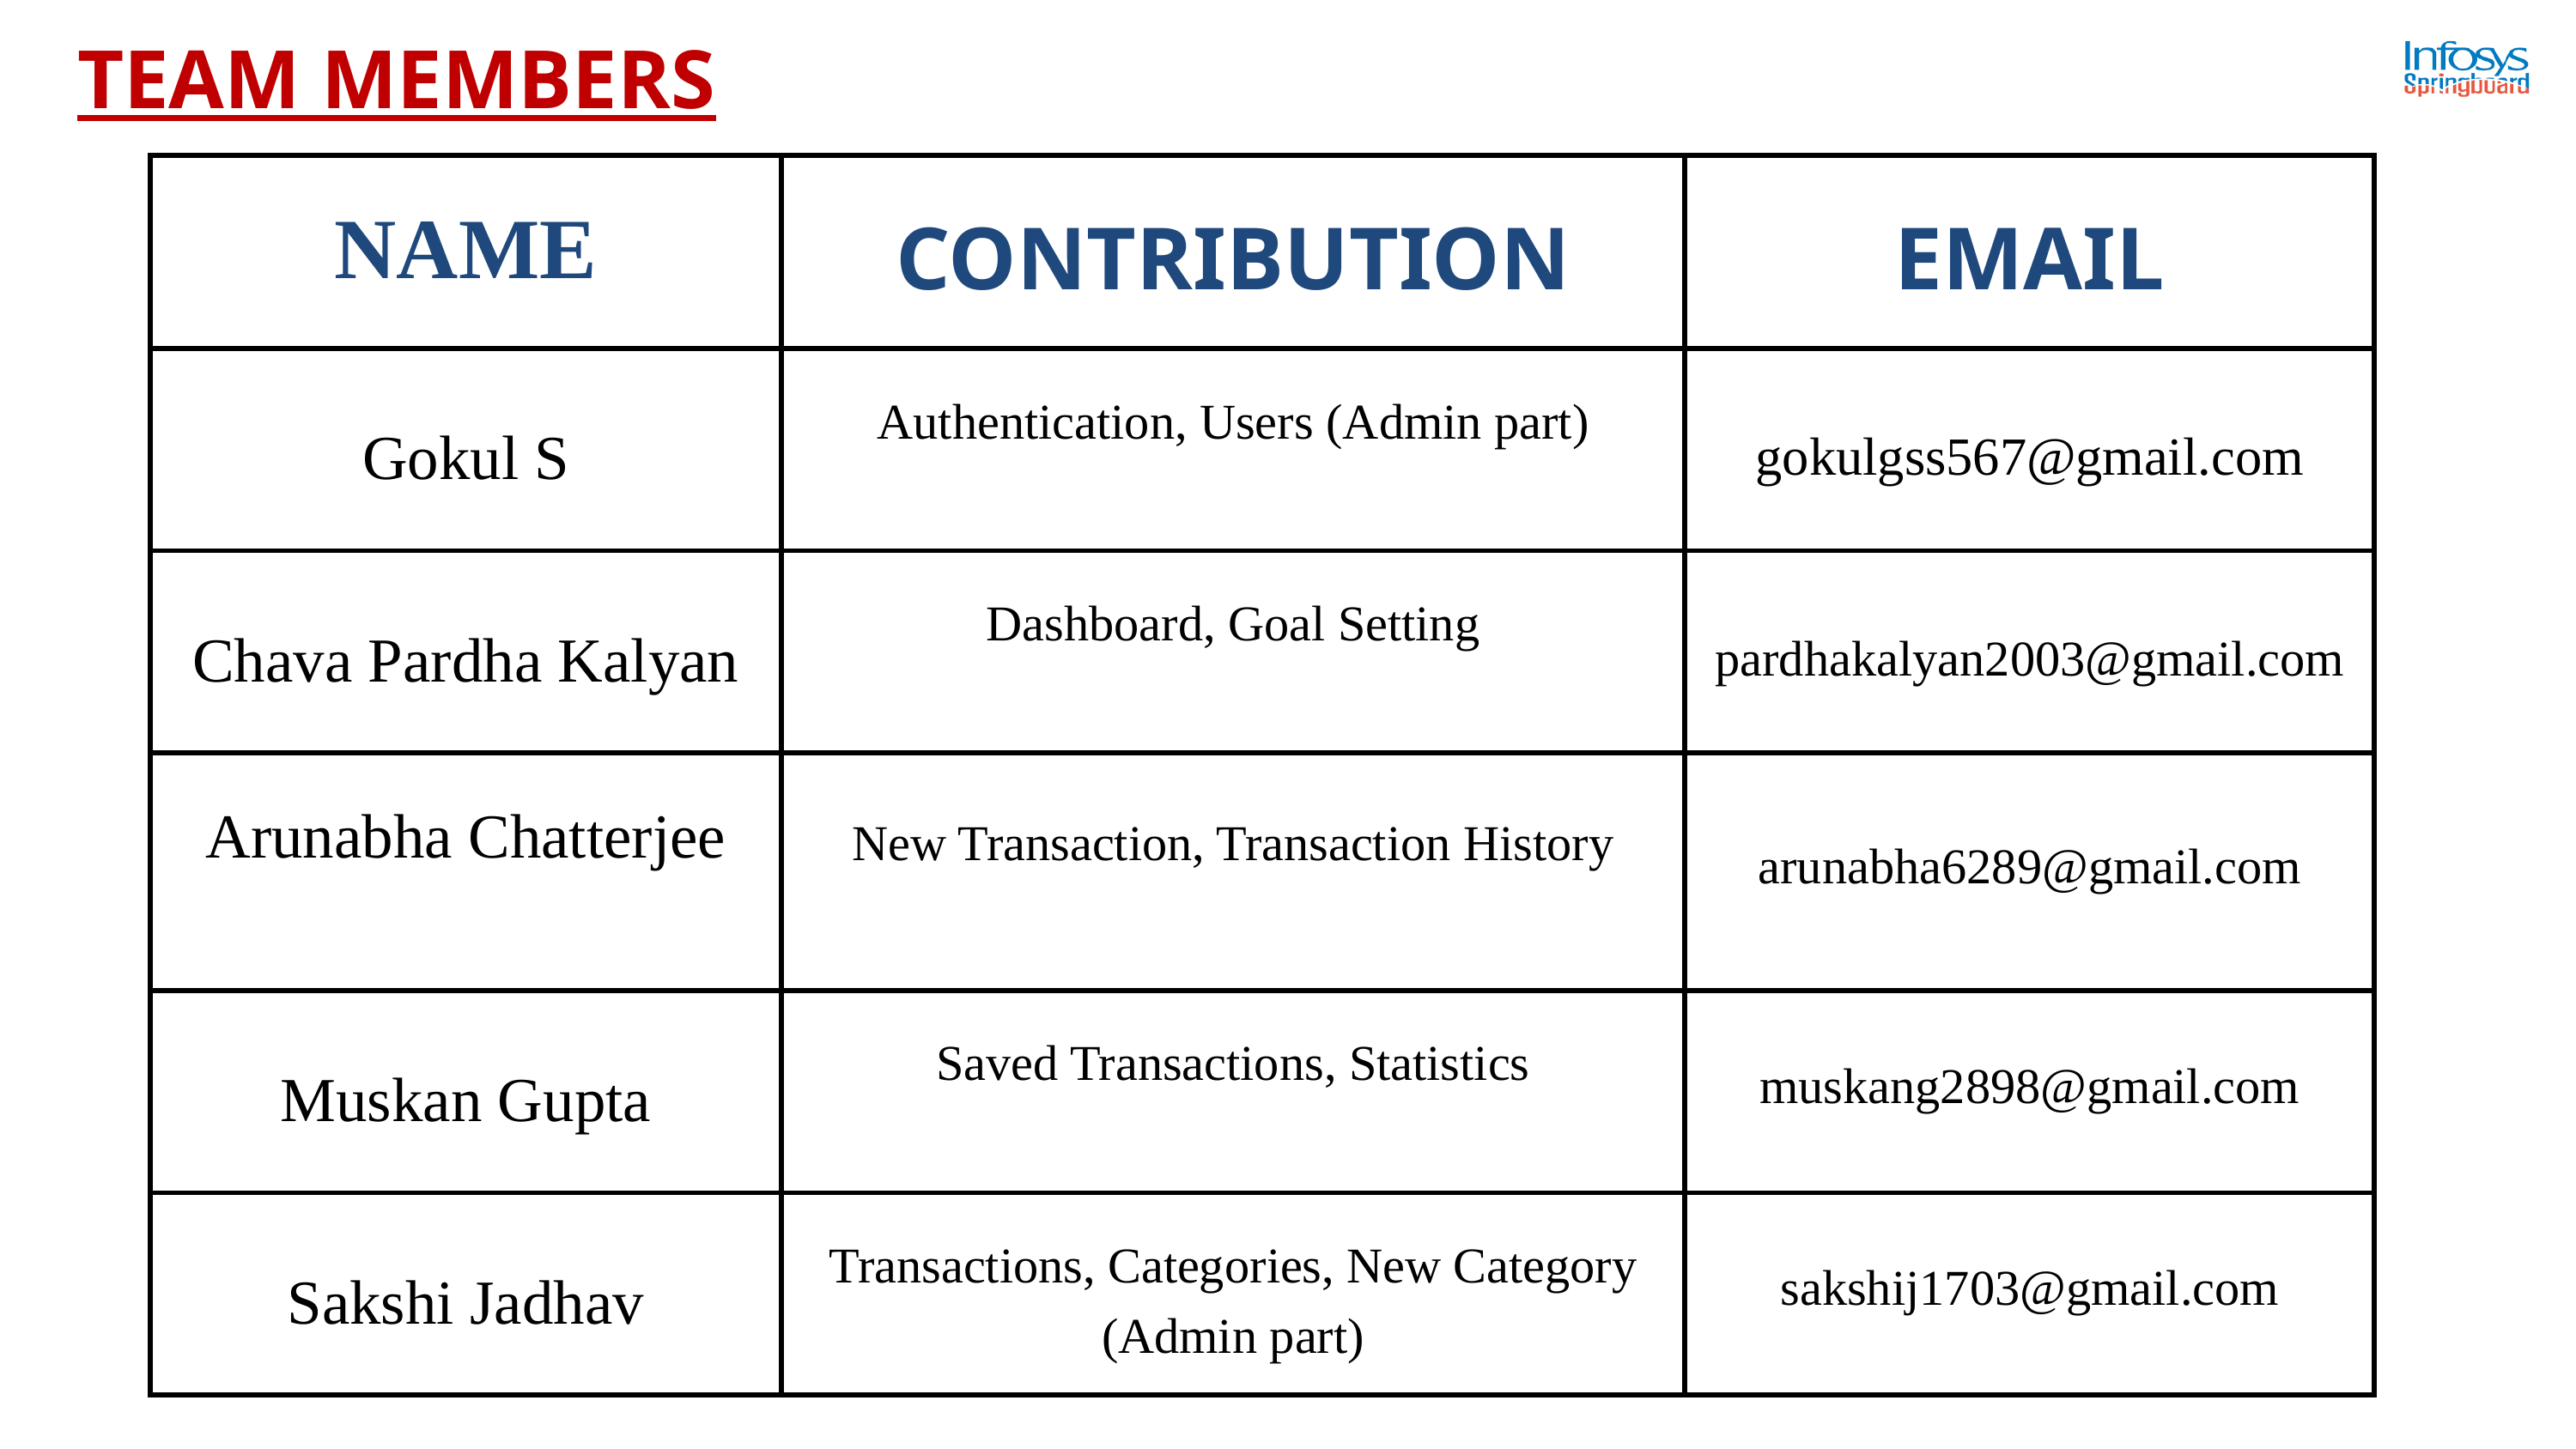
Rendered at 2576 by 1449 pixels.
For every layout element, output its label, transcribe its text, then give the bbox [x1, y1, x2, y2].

table_cell Arunabha Chatterjee [153, 755, 779, 988]
text_box TEAM MEMBERS [0, 12, 858, 125]
table_cell Authentication, Users (Admin part) [784, 351, 1682, 549]
table_header EMAIL [1687, 158, 2372, 346]
table_cell Sakshi Jadhav [153, 1195, 779, 1392]
table_cell arunabha6289@gmail.com [1687, 755, 2372, 988]
table_cell gokulgss567@gmail.com [1687, 351, 2372, 549]
table_cell Saved Transactions, Statistics [784, 993, 1682, 1191]
table_header CONTRIBUTION [784, 158, 1682, 346]
table_cell pardhakalyan2003@gmail.com [1687, 553, 2372, 750]
table_cell muskang2898@gmail.com [1687, 993, 2372, 1191]
table_cell Gokul S [153, 351, 779, 549]
table_cell Muskan Gupta [153, 993, 779, 1191]
table_header NAME [153, 158, 779, 346]
table_cell Chava Pardha Kalyan [153, 553, 779, 750]
table_cell New Transaction, Transaction History [784, 755, 1682, 988]
table_cell sakshij1703@gmail.com [1687, 1195, 2372, 1392]
picture [2374, 5, 2555, 137]
table_cell Dashboard, Goal Setting [784, 553, 1682, 750]
table_cell Transactions, Categories, New Category (Admin part) [784, 1195, 1682, 1392]
